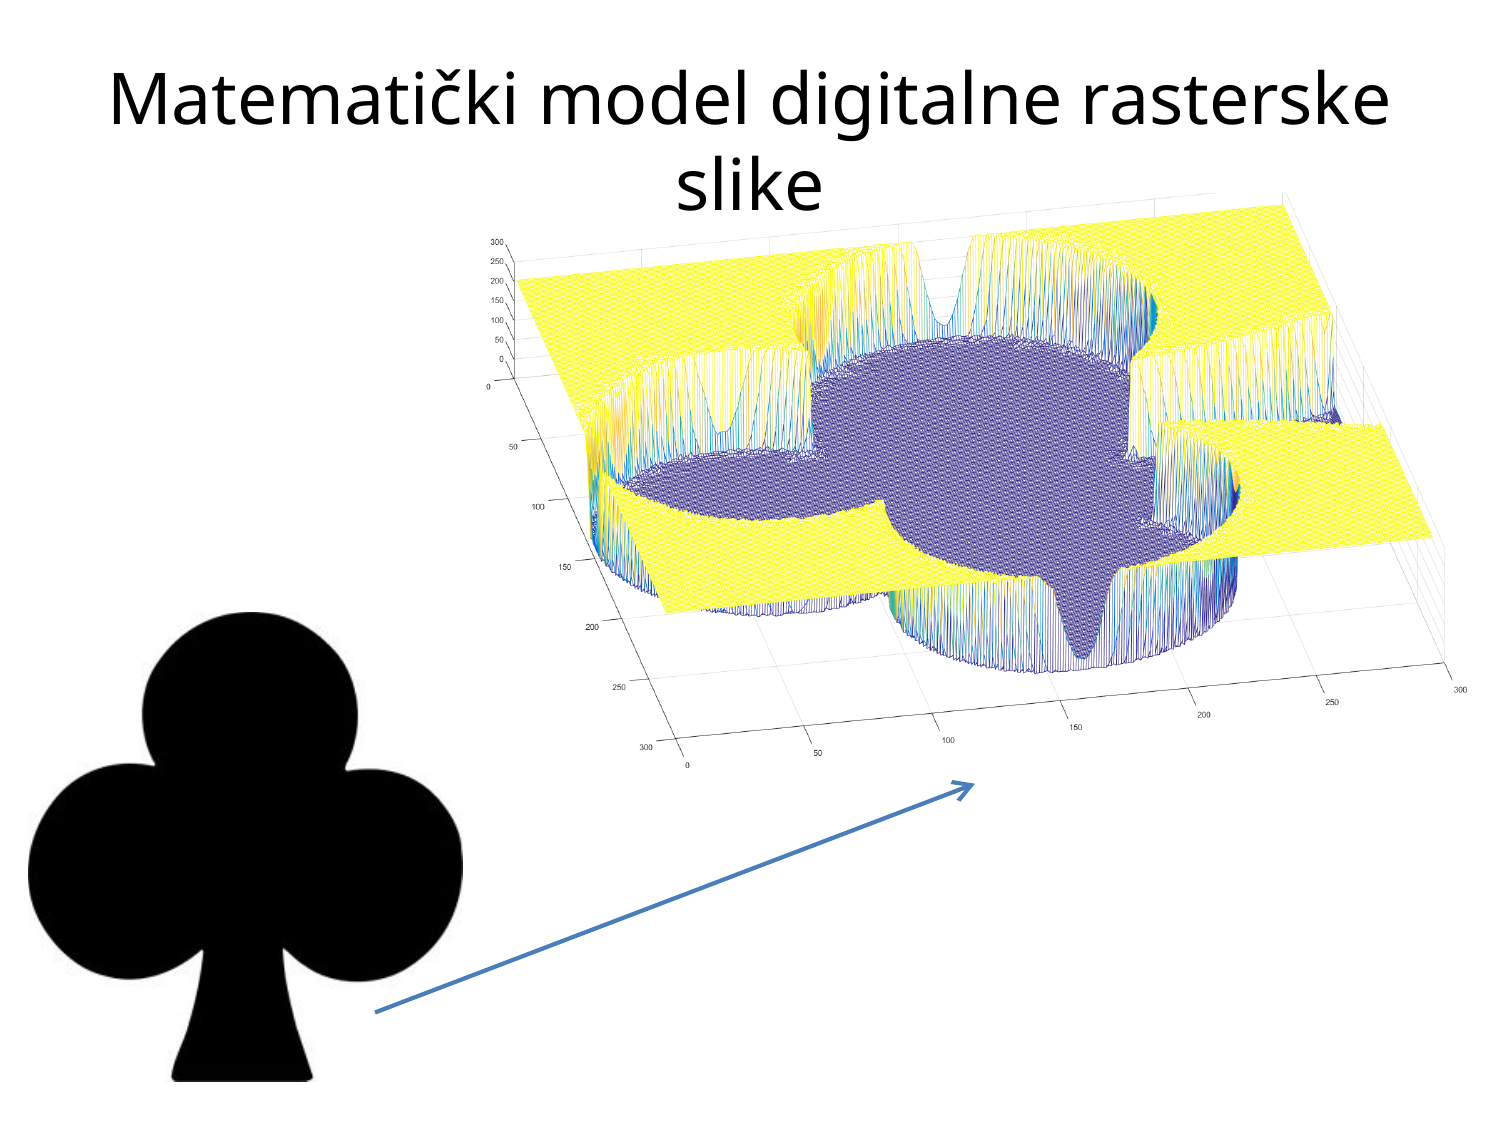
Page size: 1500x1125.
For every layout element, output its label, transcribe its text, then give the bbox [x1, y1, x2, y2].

title Matematički model digitalne rasterske slike [75, 45, 1425, 233]
picture [27, 193, 1488, 1082]
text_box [374, 783, 976, 1013]
